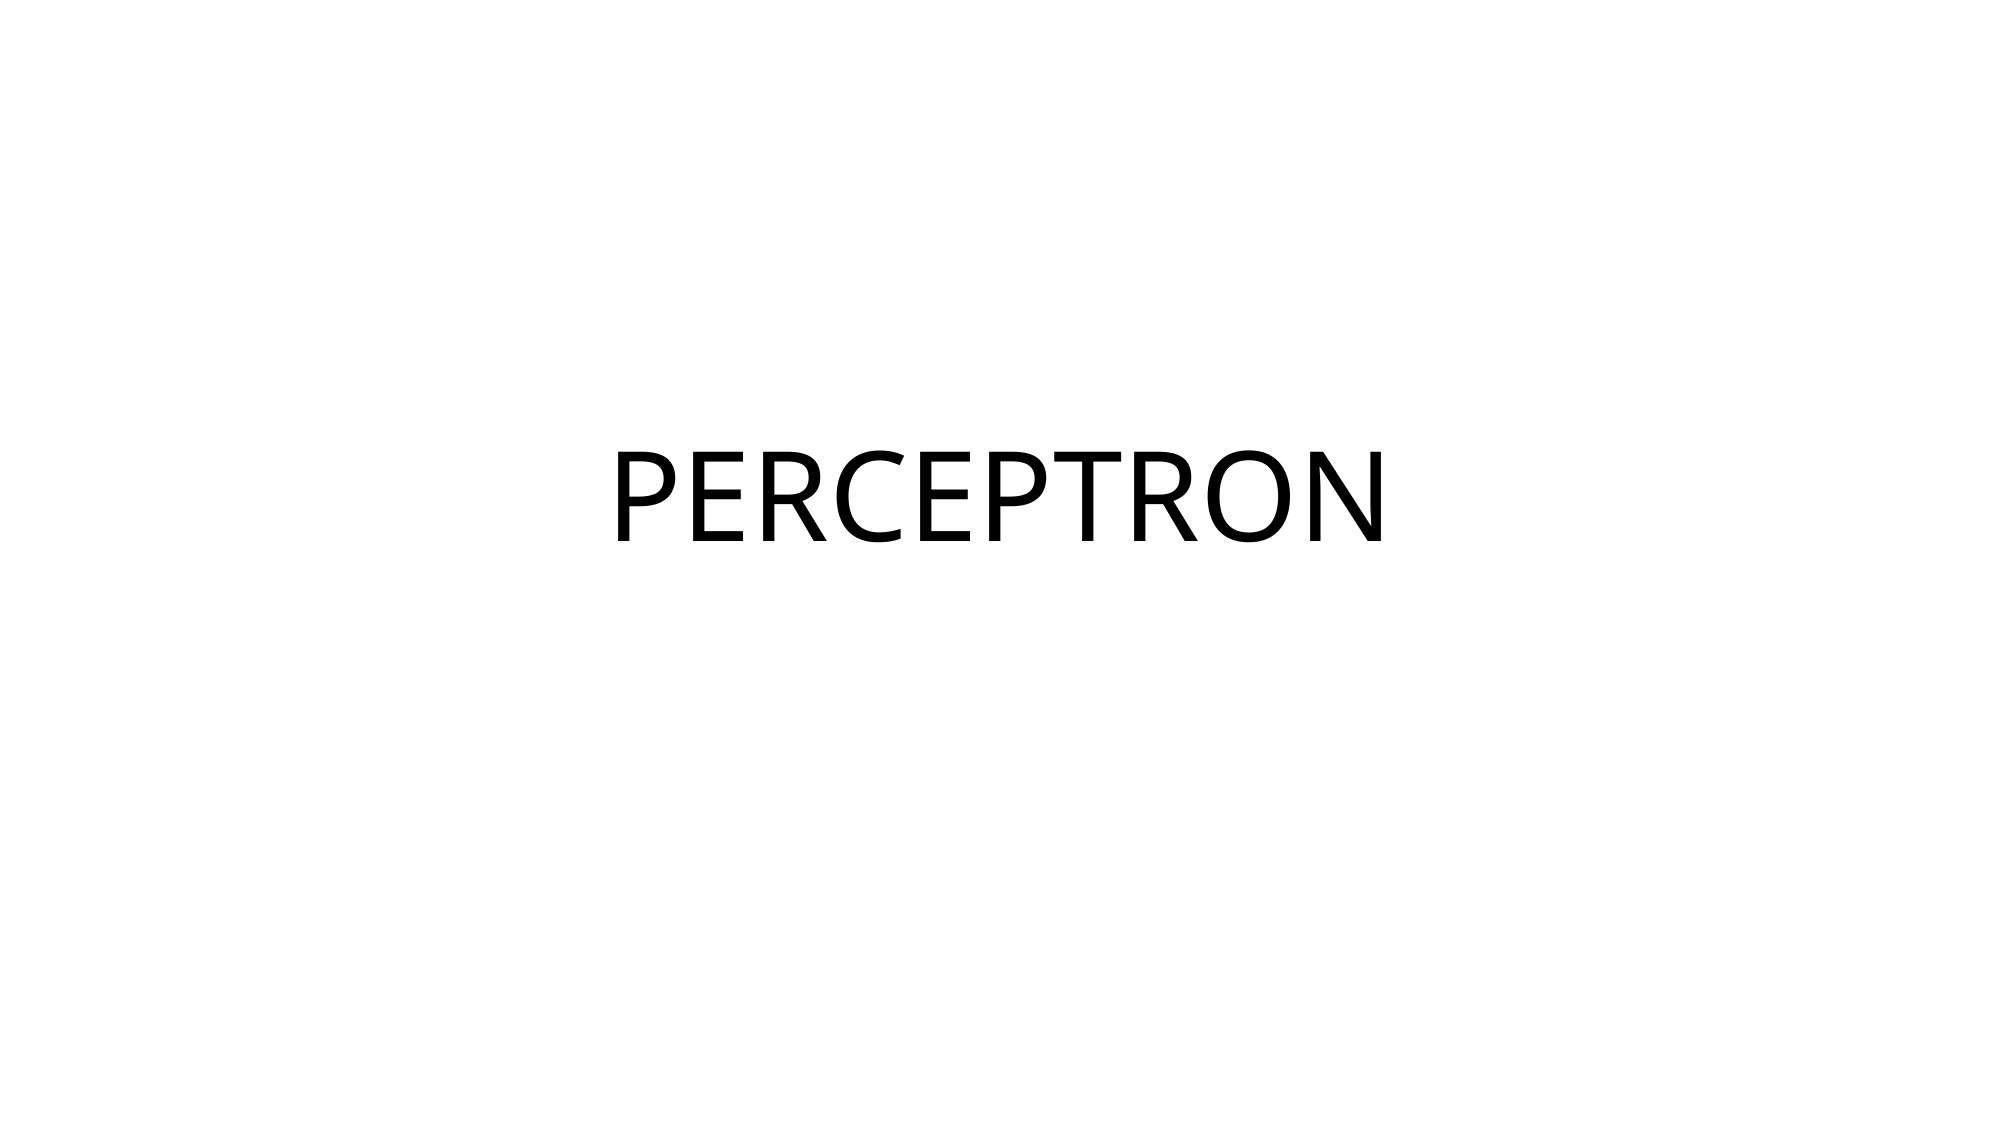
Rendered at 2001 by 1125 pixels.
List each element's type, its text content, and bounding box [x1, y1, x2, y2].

title PERCEPTRON [249, 184, 1750, 576]
